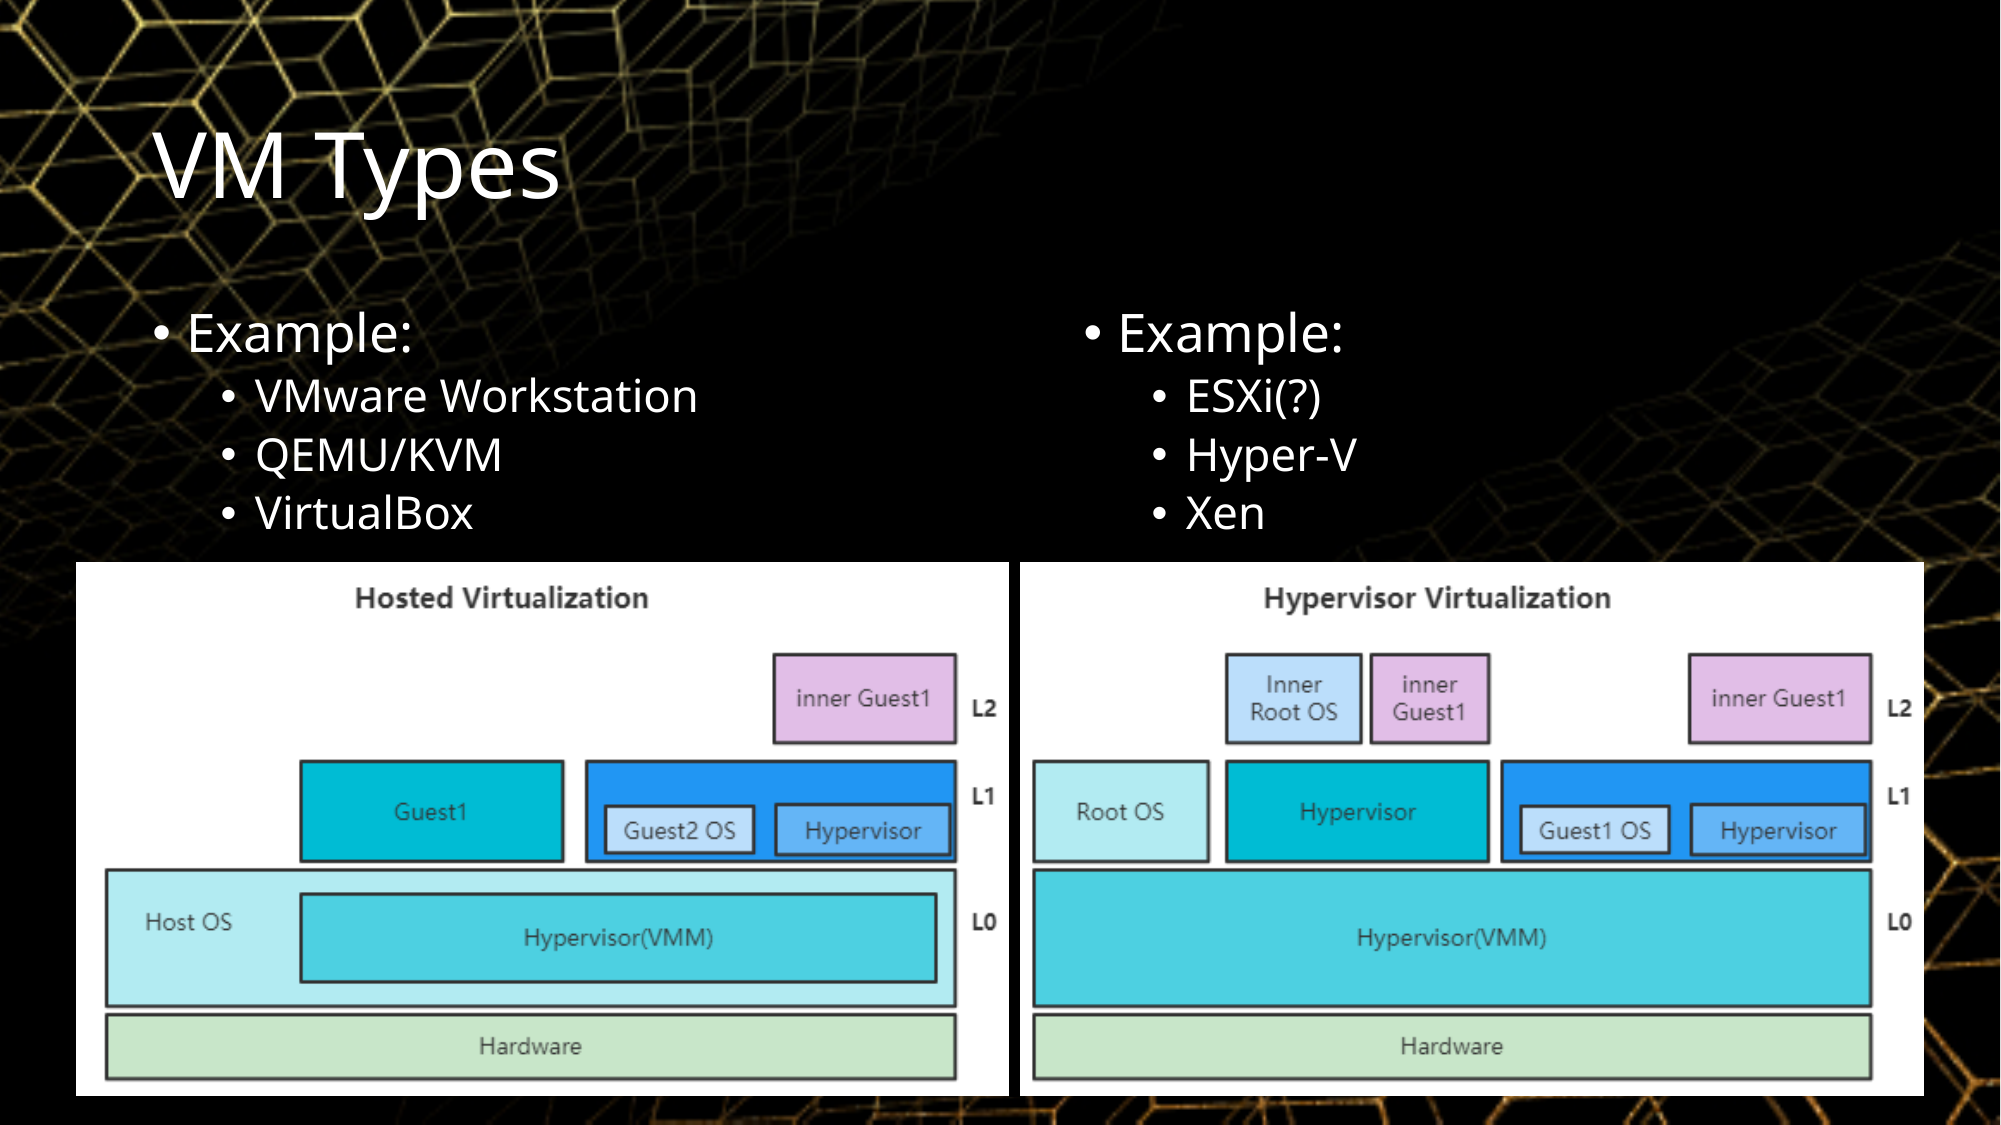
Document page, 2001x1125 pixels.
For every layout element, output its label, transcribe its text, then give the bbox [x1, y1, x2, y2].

text_box Example: ESXi(?) Hyper-V Xen [1068, 299, 1731, 549]
title VM Types [137, 59, 1863, 278]
picture [0, 0, 2001, 1125]
list Example: VMware Workstation QEMU/KVM VirtualBox [137, 299, 800, 549]
